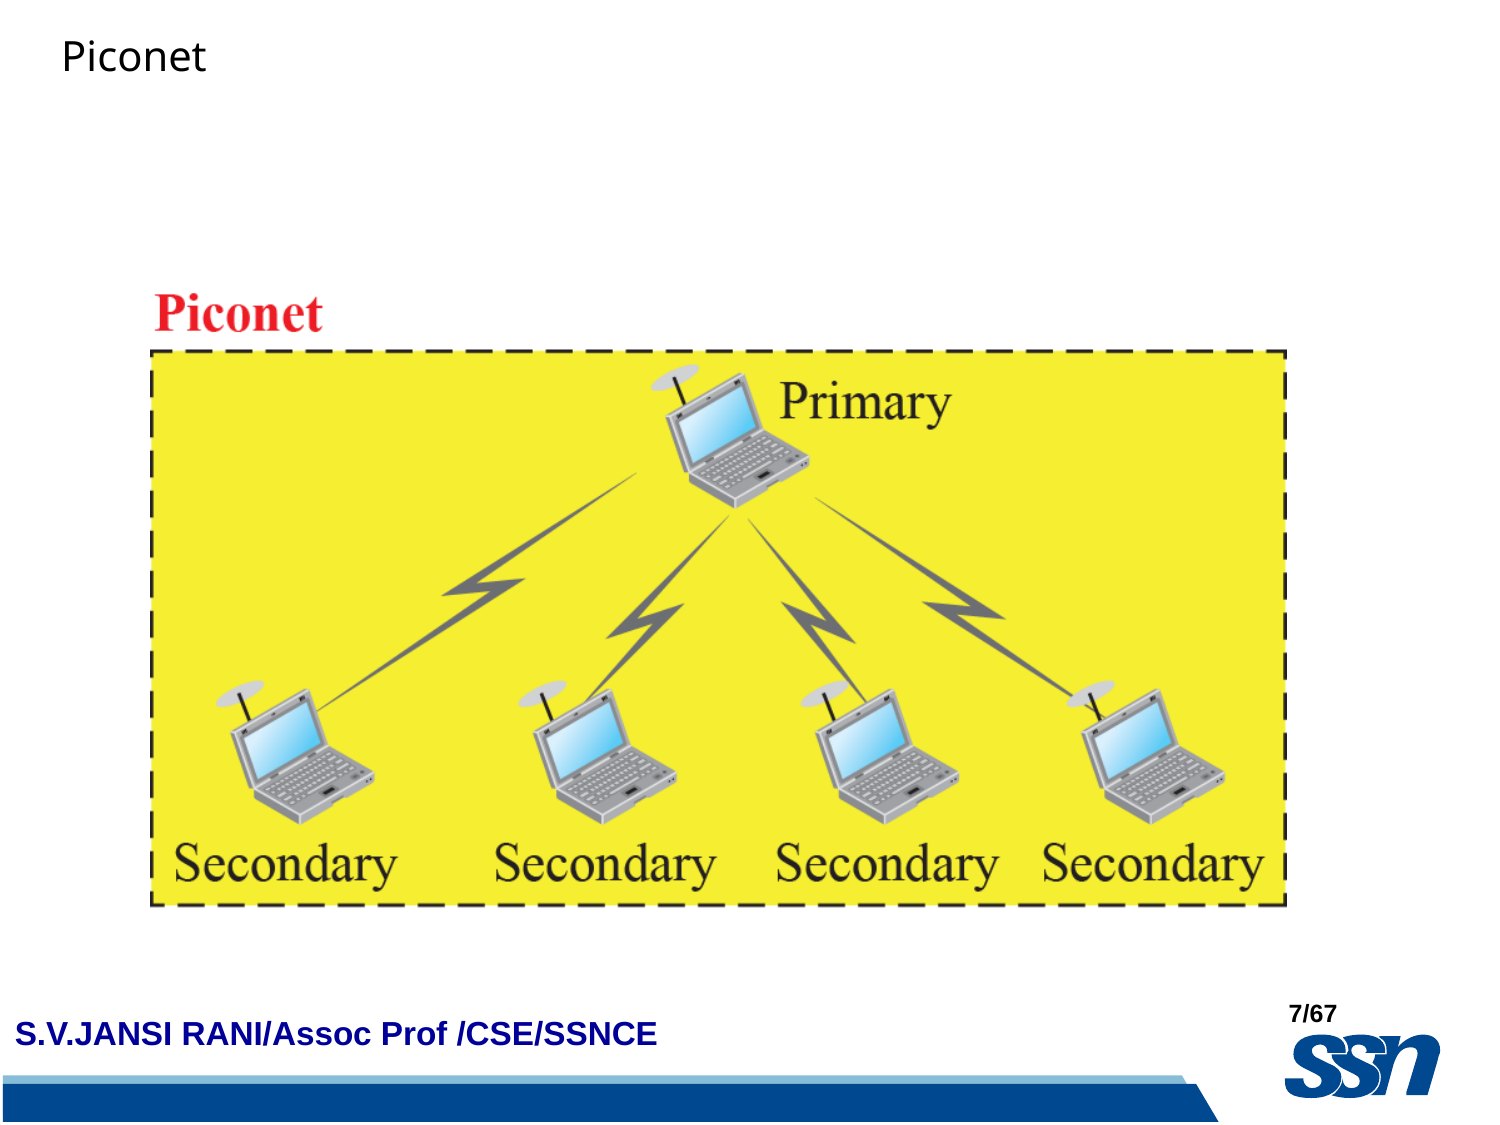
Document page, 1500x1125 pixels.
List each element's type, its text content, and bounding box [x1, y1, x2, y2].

text_box Piconet [24, 22, 1363, 87]
picture [149, 287, 1288, 908]
